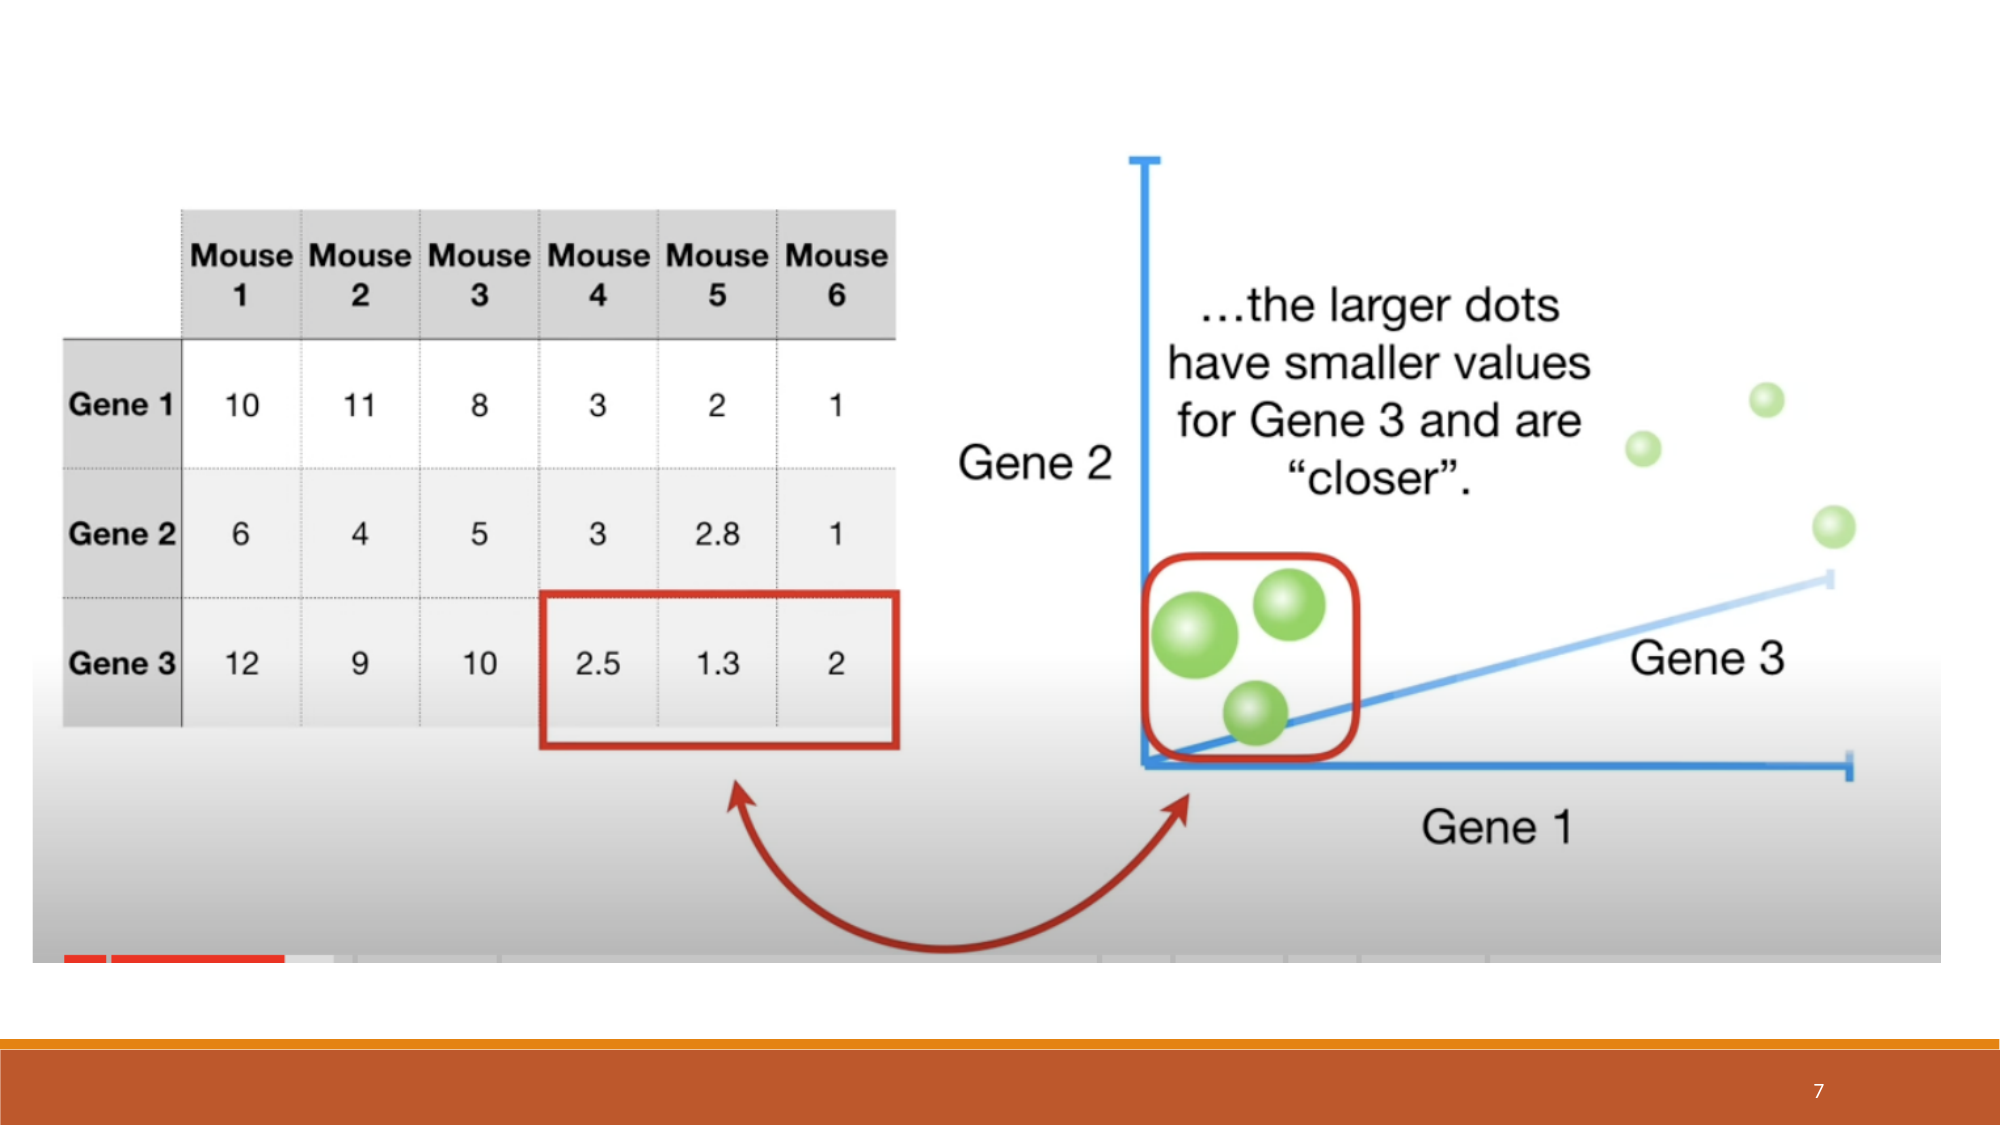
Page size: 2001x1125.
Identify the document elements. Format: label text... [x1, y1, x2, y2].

slide_number 7 [1624, 1059, 1840, 1120]
picture [29, 149, 1941, 963]
